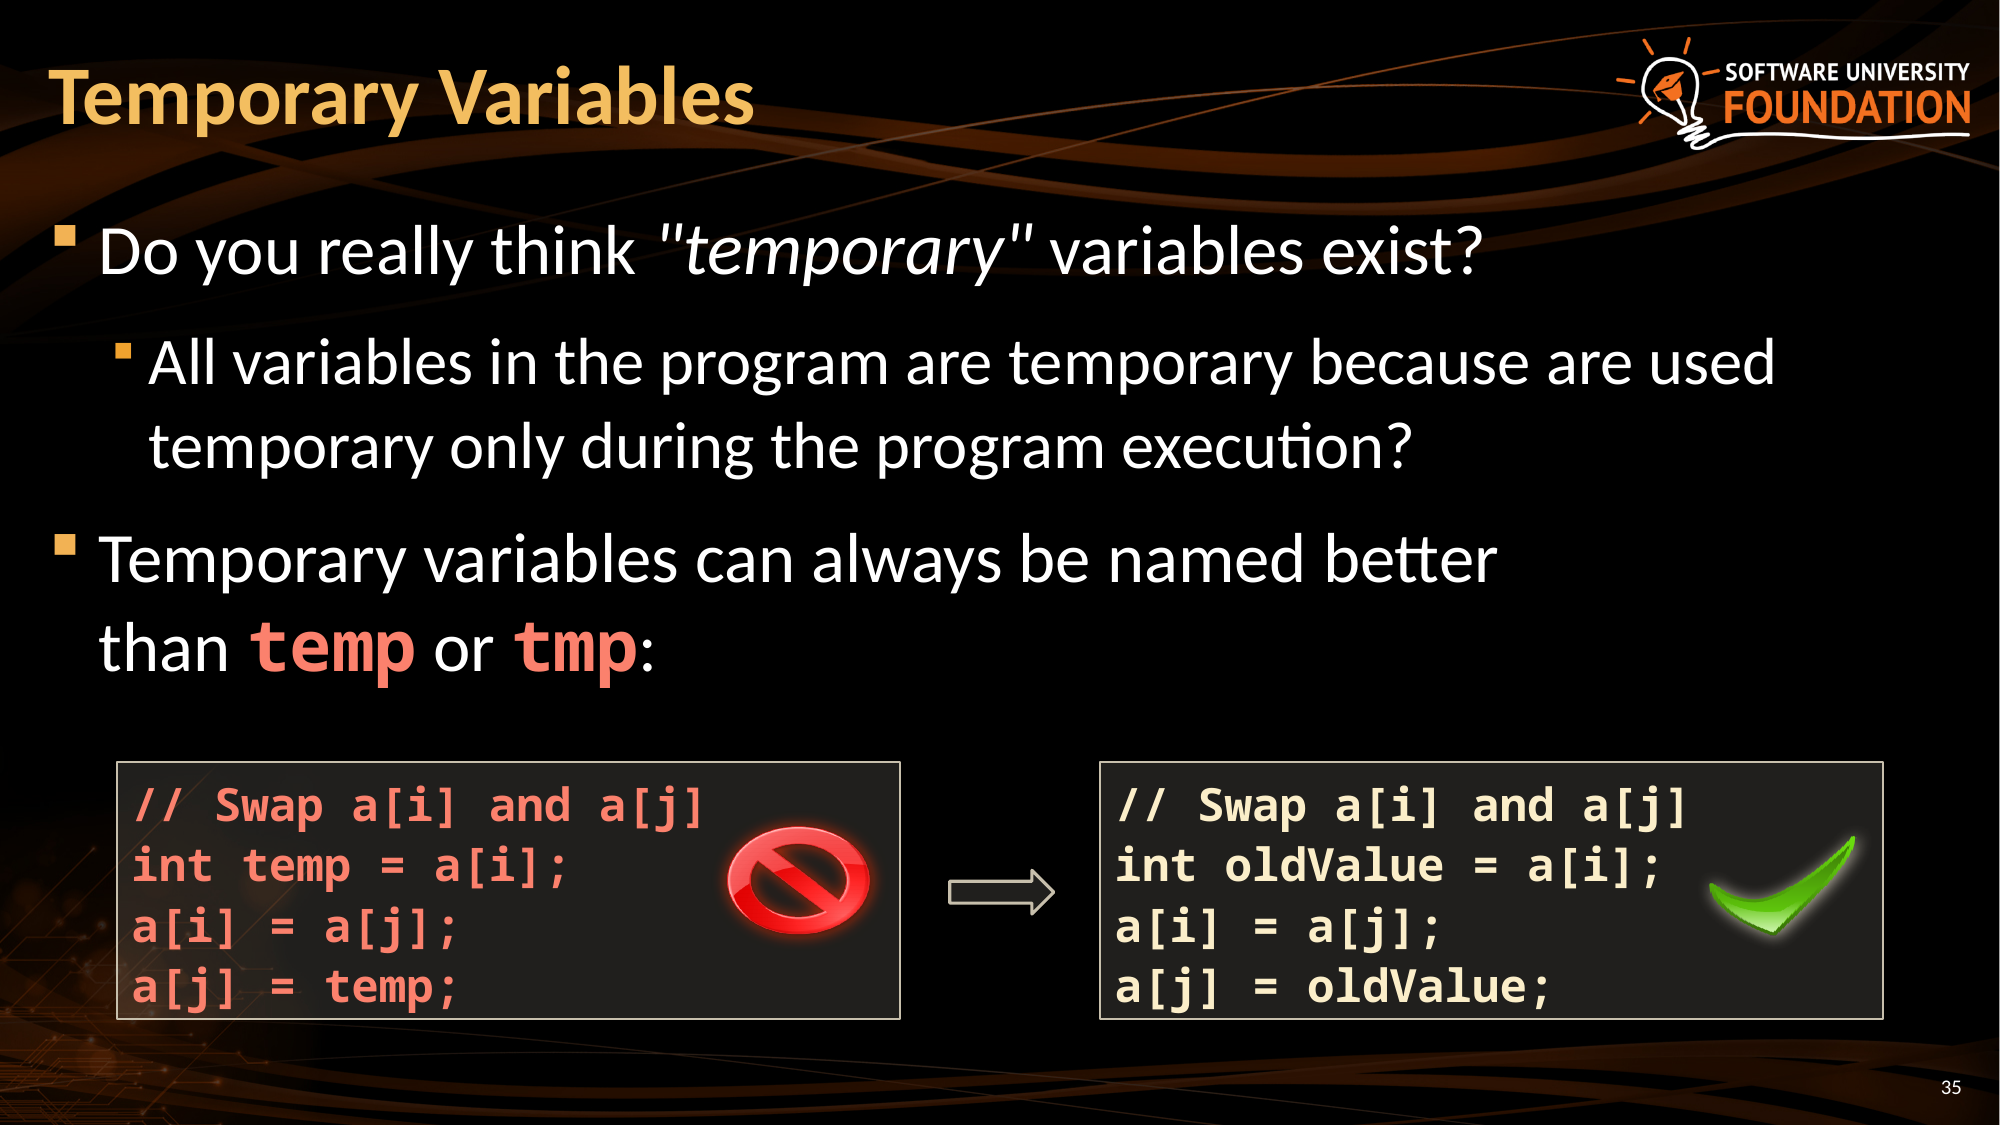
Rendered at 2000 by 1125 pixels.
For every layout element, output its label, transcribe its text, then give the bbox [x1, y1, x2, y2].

title Temporary Variables [30, 6, 1602, 189]
text_box // Swap a[i] and a[j] int temp = a[i]; a[i] = a[j]; a[j] = temp; [116, 762, 900, 1020]
list Do you really think "temporary" variables exist? All variables in the program are temporary because are used temporary only during the program execution? Temporary variables can always be named better than temp or tmp: [31, 188, 1968, 1103]
picture [0, 0, 2000, 1125]
text_box // Swap a[i] and a[j] int oldValue = a[i]; a[i] = a[j]; a[j] = oldValue; [1099, 762, 1883, 1020]
text_box [949, 870, 1054, 915]
